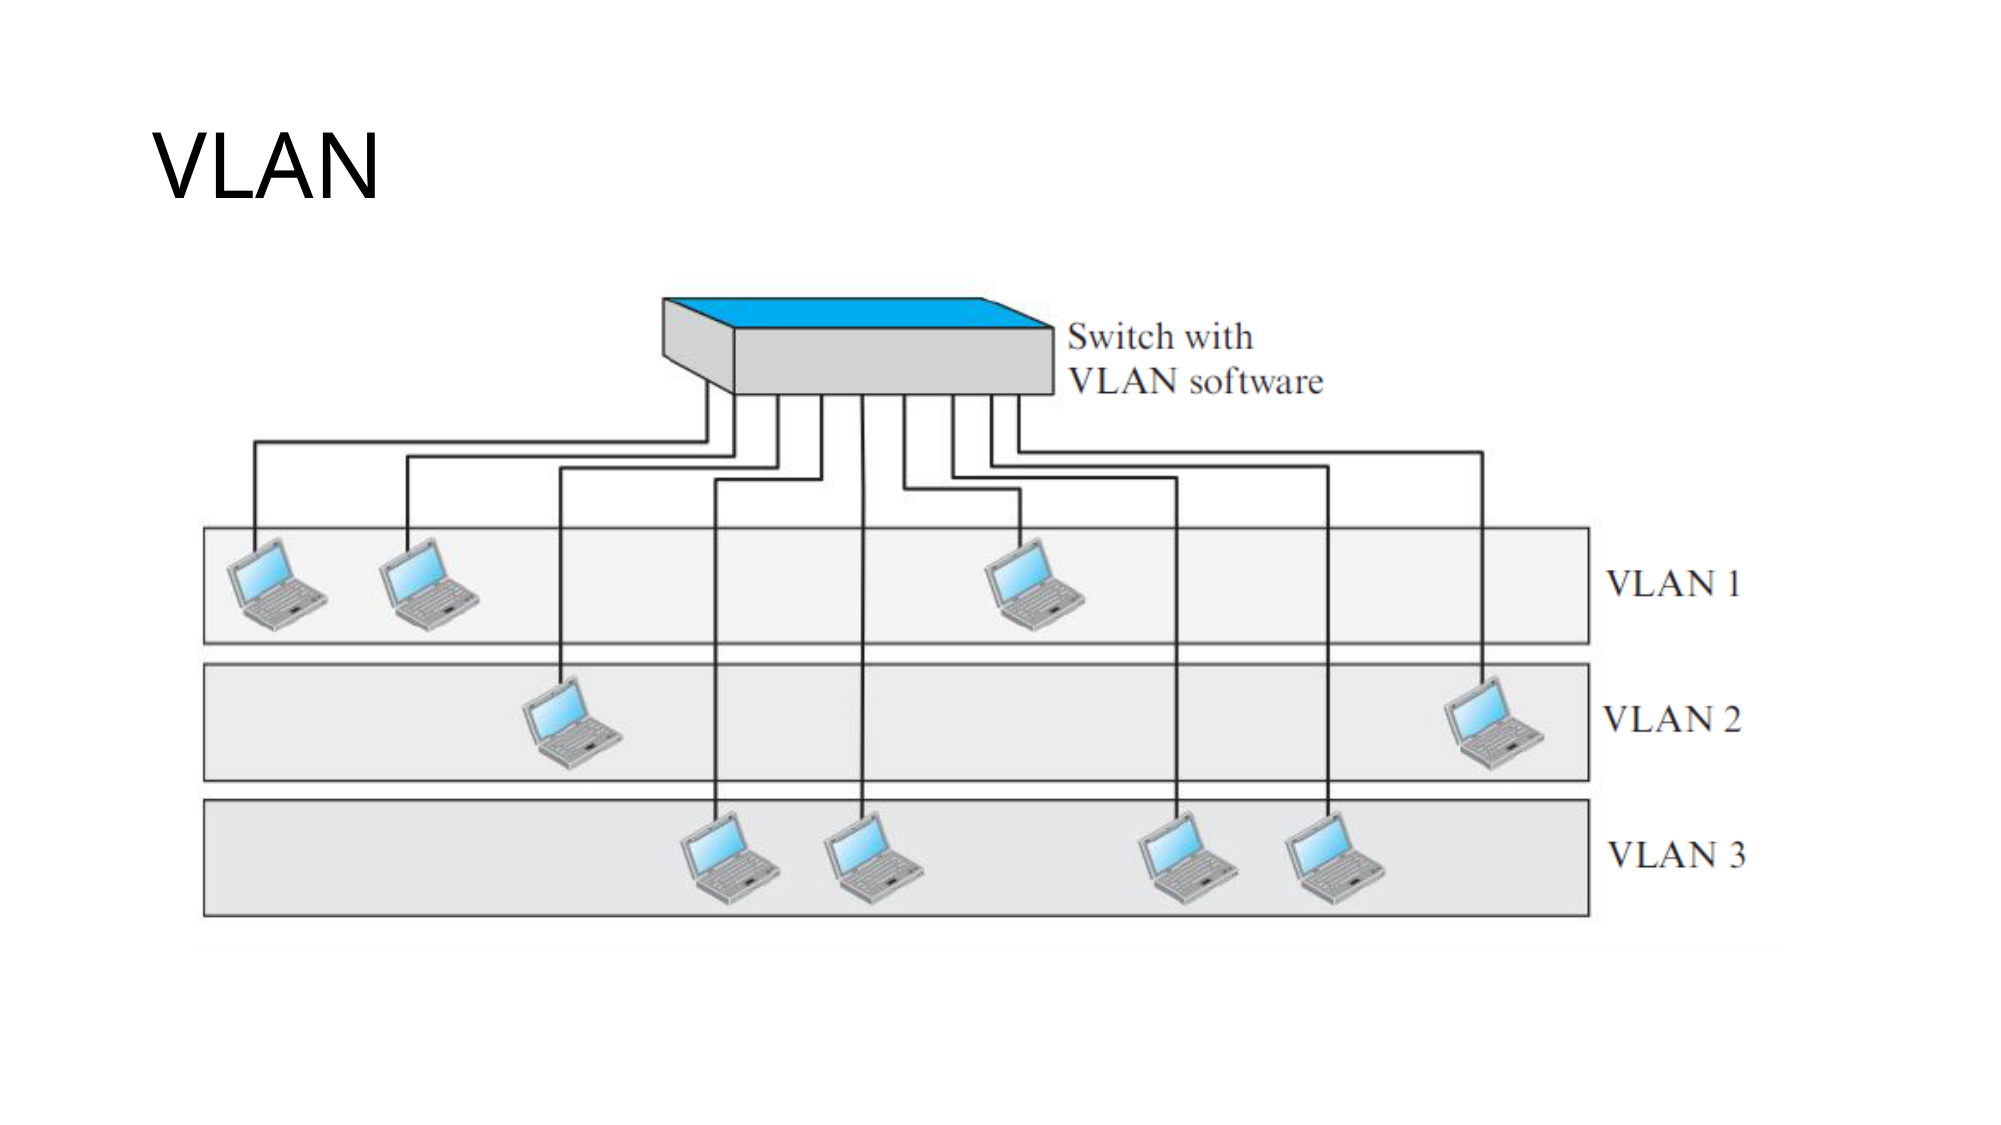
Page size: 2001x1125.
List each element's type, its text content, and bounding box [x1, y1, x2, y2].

title VLAN [137, 59, 1863, 278]
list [187, 277, 1782, 953]
